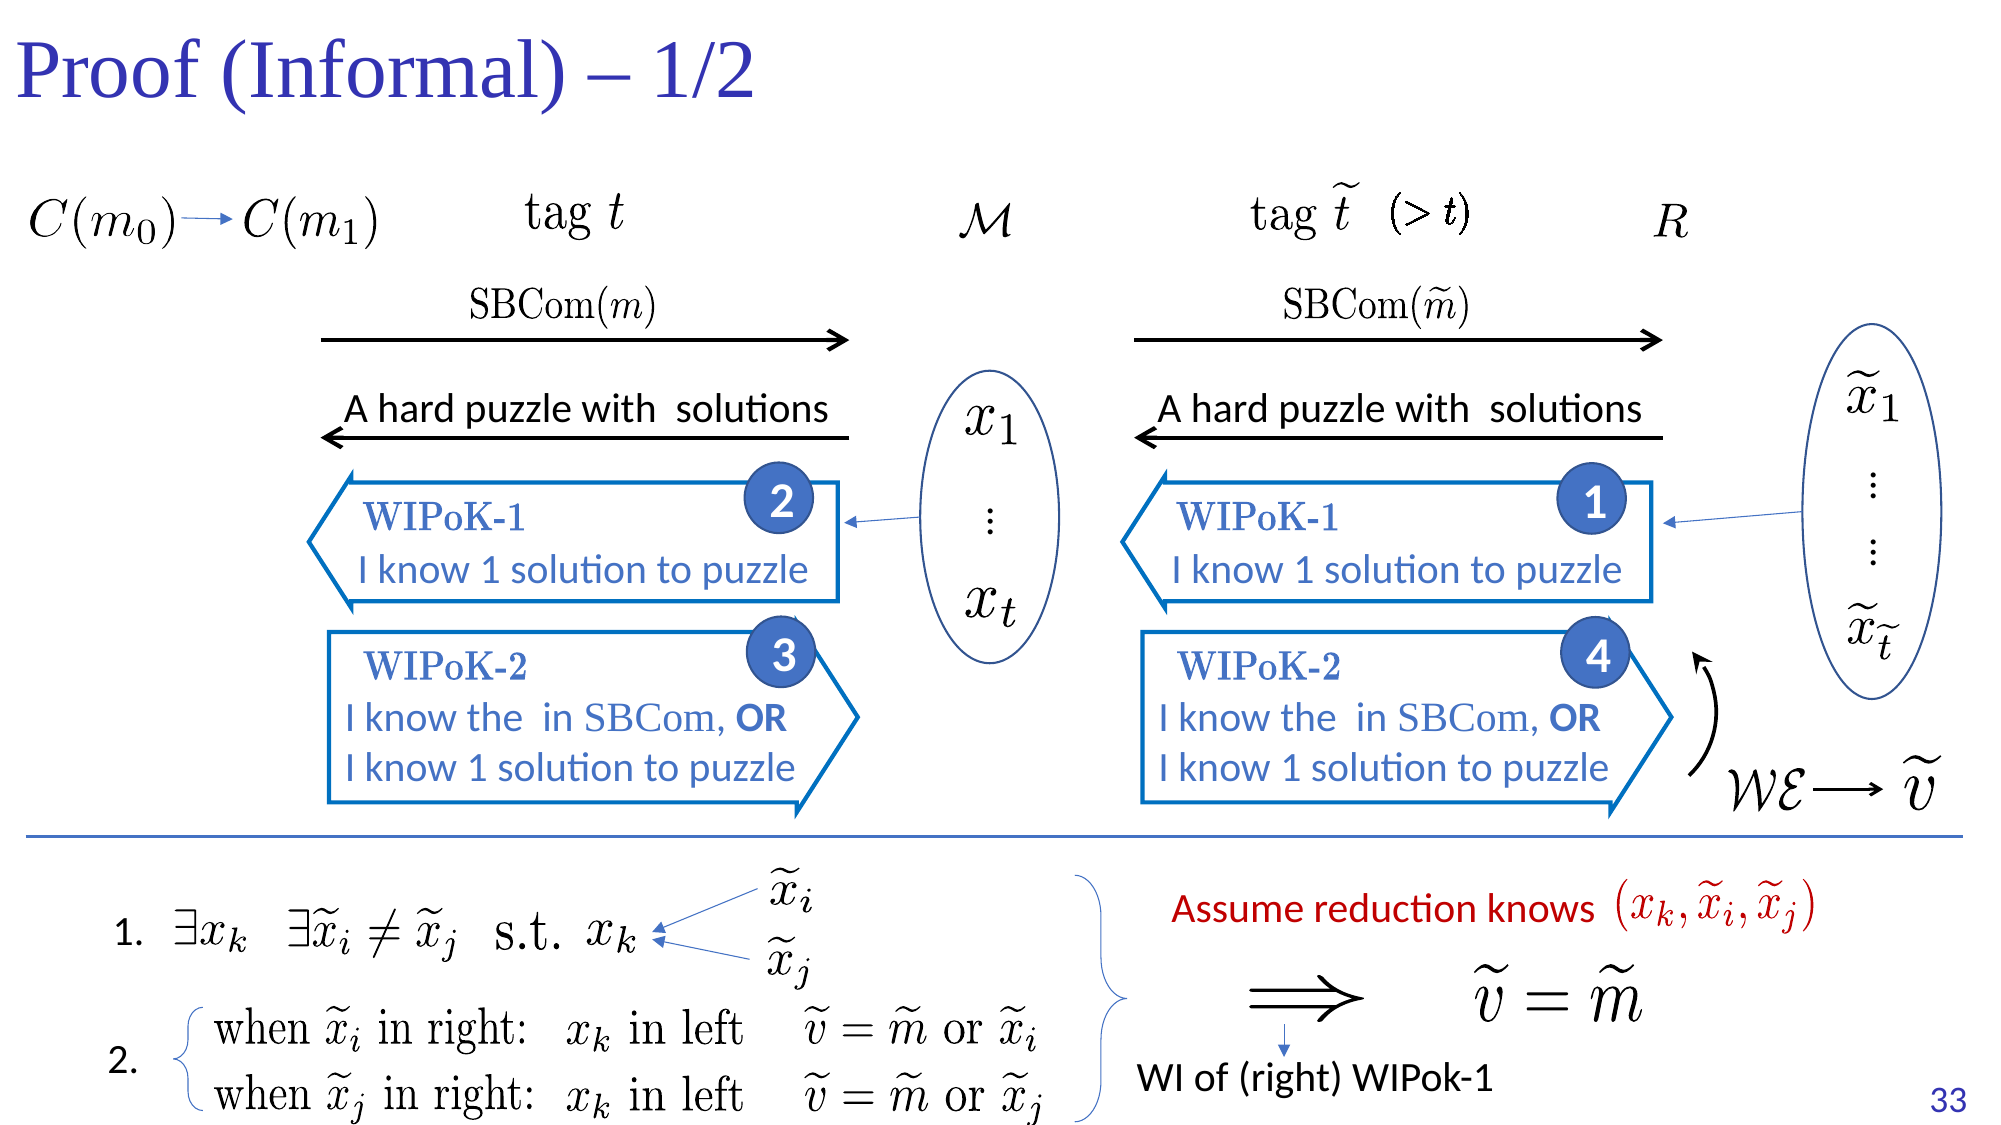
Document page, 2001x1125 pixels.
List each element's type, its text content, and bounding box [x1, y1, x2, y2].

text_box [1176, 501, 1338, 531]
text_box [652, 888, 758, 932]
text_box [307, 472, 770, 596]
text_box [1801, 322, 1943, 701]
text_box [1250, 182, 1360, 241]
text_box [214, 1005, 525, 1055]
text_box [965, 405, 1017, 445]
text_box 2 [743, 461, 815, 535]
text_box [362, 501, 524, 531]
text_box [496, 911, 560, 950]
text_box 3 [745, 615, 817, 689]
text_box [1728, 767, 1805, 812]
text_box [470, 285, 655, 329]
text_box 1. [97, 896, 168, 962]
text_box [770, 867, 812, 913]
text_box 4 [1560, 615, 1631, 689]
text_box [244, 196, 377, 250]
text_box 2. [92, 1024, 162, 1089]
picture [30, 196, 175, 250]
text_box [214, 1072, 532, 1125]
text_box [919, 369, 1061, 665]
title Proof (Informal) – 1/2 [0, 0, 1725, 142]
text_box [1074, 874, 1128, 1123]
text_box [965, 587, 1016, 628]
text_box [1158, 600, 1653, 612]
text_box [174, 909, 246, 953]
text_box [173, 1006, 203, 1112]
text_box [363, 651, 526, 681]
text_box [586, 920, 636, 953]
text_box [1176, 651, 1340, 681]
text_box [652, 939, 750, 960]
text_box I know 1 solution to puzzle [327, 630, 860, 816]
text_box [524, 192, 624, 241]
text_box [1603, 481, 1653, 534]
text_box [288, 907, 456, 963]
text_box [804, 1072, 1042, 1125]
text_box I know 1 solution to puzzle [1141, 630, 1657, 816]
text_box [566, 1008, 743, 1052]
text_box [1628, 651, 1717, 776]
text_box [1473, 964, 1643, 1022]
text_box [1653, 203, 1688, 238]
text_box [1902, 755, 1942, 811]
text_box WI of (right) WIPok-1 [1121, 1042, 1515, 1107]
text_box [959, 202, 1011, 239]
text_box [1616, 878, 1814, 934]
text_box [1391, 192, 1469, 235]
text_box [1846, 370, 1899, 422]
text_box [566, 1075, 743, 1119]
text_box 1 [1556, 462, 1627, 535]
text_box [1121, 472, 1580, 597]
text_box Assume reduction knows [1156, 873, 1654, 939]
text_box [1249, 975, 1364, 1022]
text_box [844, 516, 921, 523]
text_box [788, 481, 839, 534]
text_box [1662, 511, 1803, 524]
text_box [804, 1005, 1036, 1052]
text_box [344, 600, 839, 612]
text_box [1847, 602, 1900, 660]
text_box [767, 936, 810, 990]
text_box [1284, 285, 1468, 330]
text_box I know 1 solution to puzzle [1156, 534, 1653, 600]
text_box I know 1 solution to puzzle [342, 534, 839, 600]
